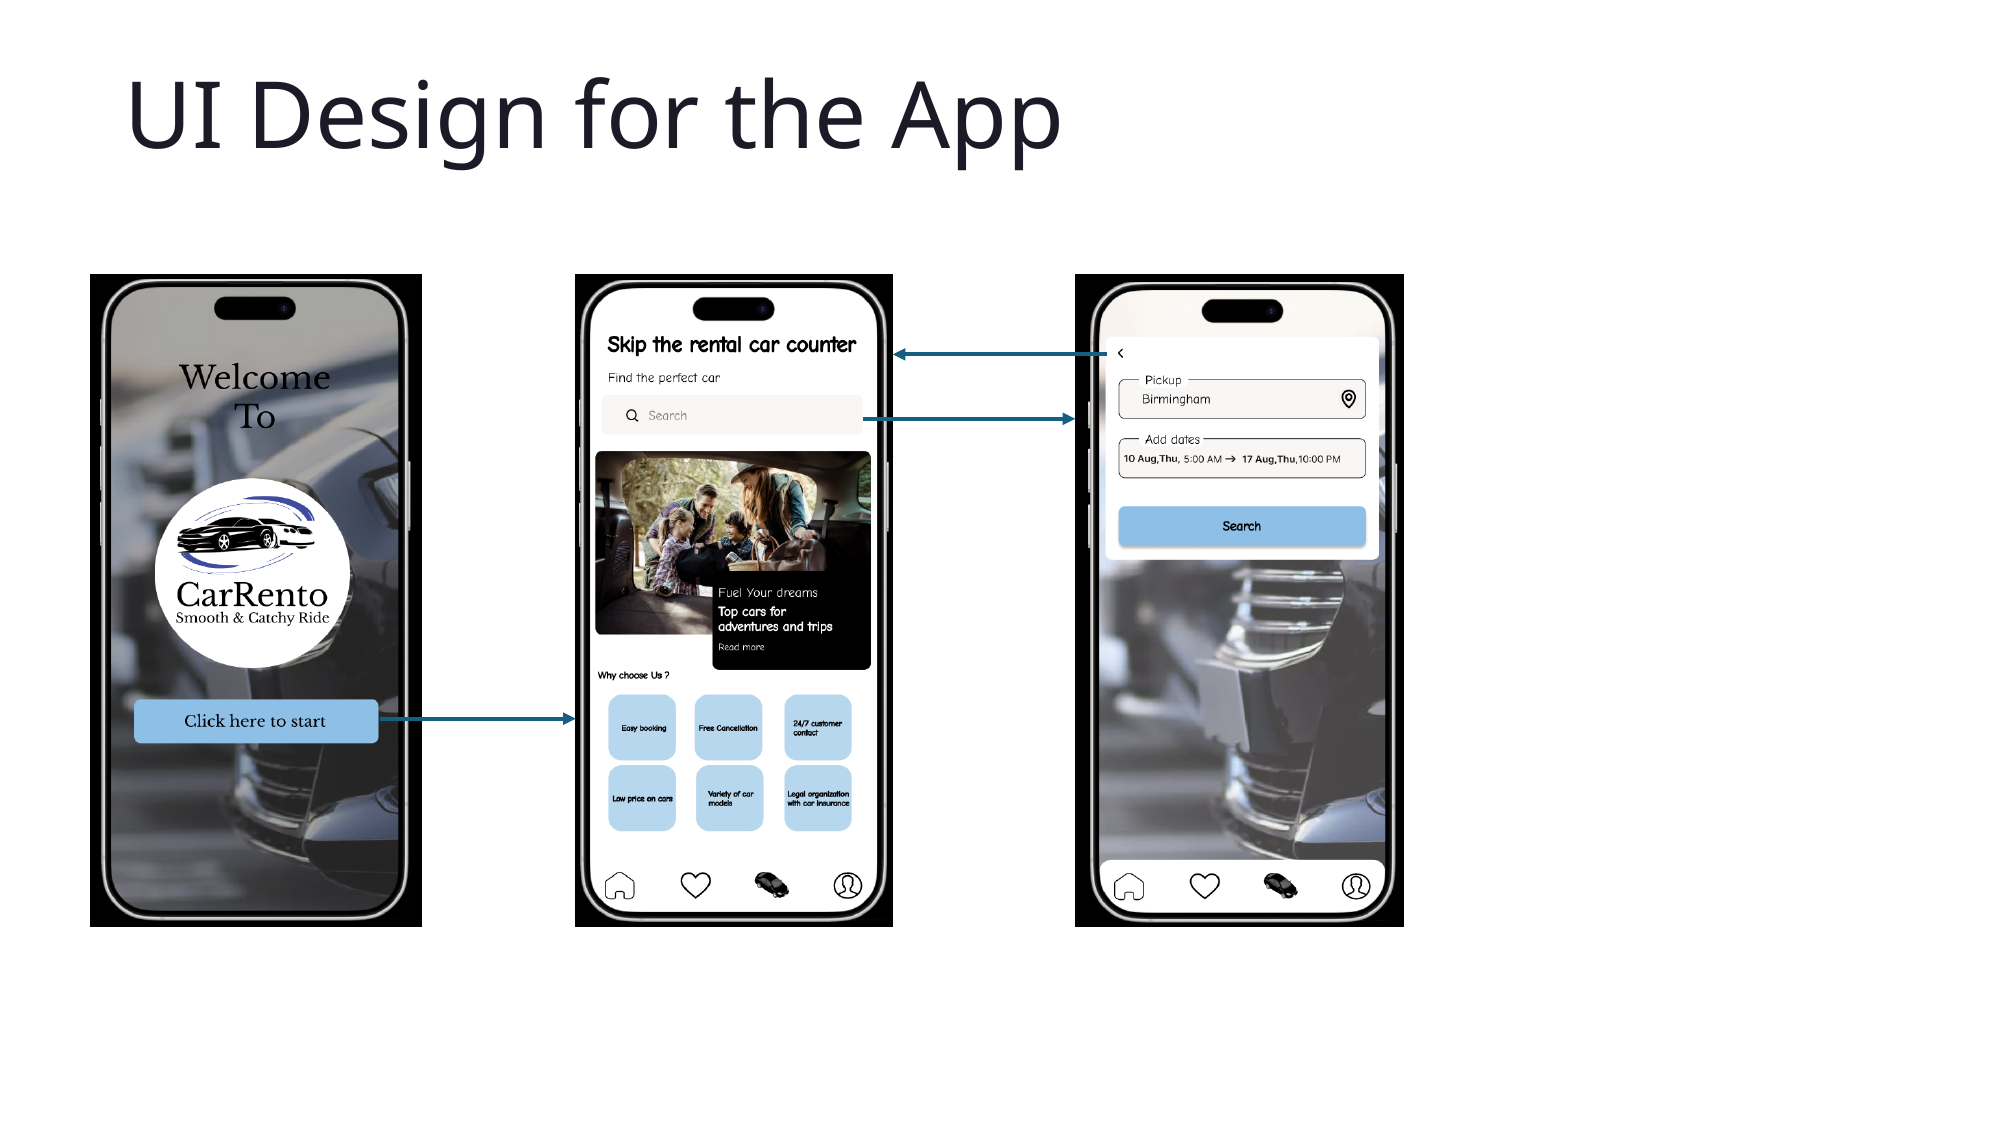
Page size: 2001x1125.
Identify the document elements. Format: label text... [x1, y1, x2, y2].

picture [90, 274, 422, 928]
picture [575, 274, 894, 928]
picture [1074, 274, 1405, 928]
text_box UI Design for the App [76, 53, 1113, 175]
